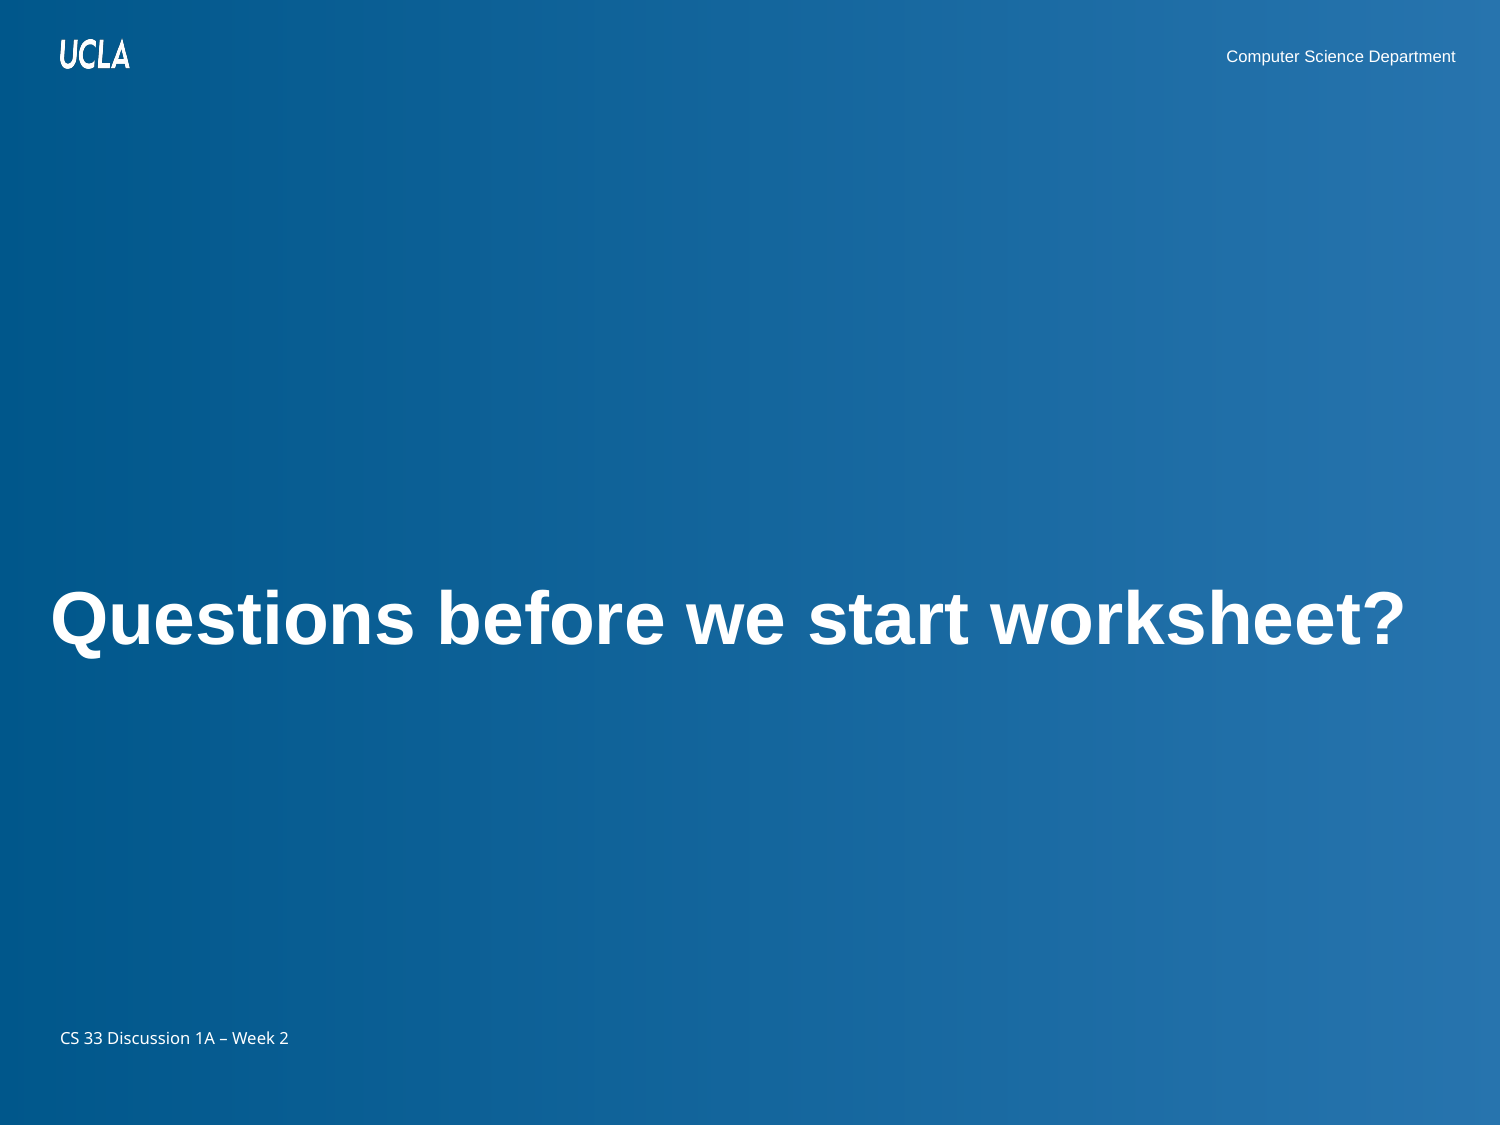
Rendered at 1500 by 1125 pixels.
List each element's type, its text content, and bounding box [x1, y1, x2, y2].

picture [60, 38, 130, 69]
title Questions before we start worksheet? [50, 362, 1488, 661]
